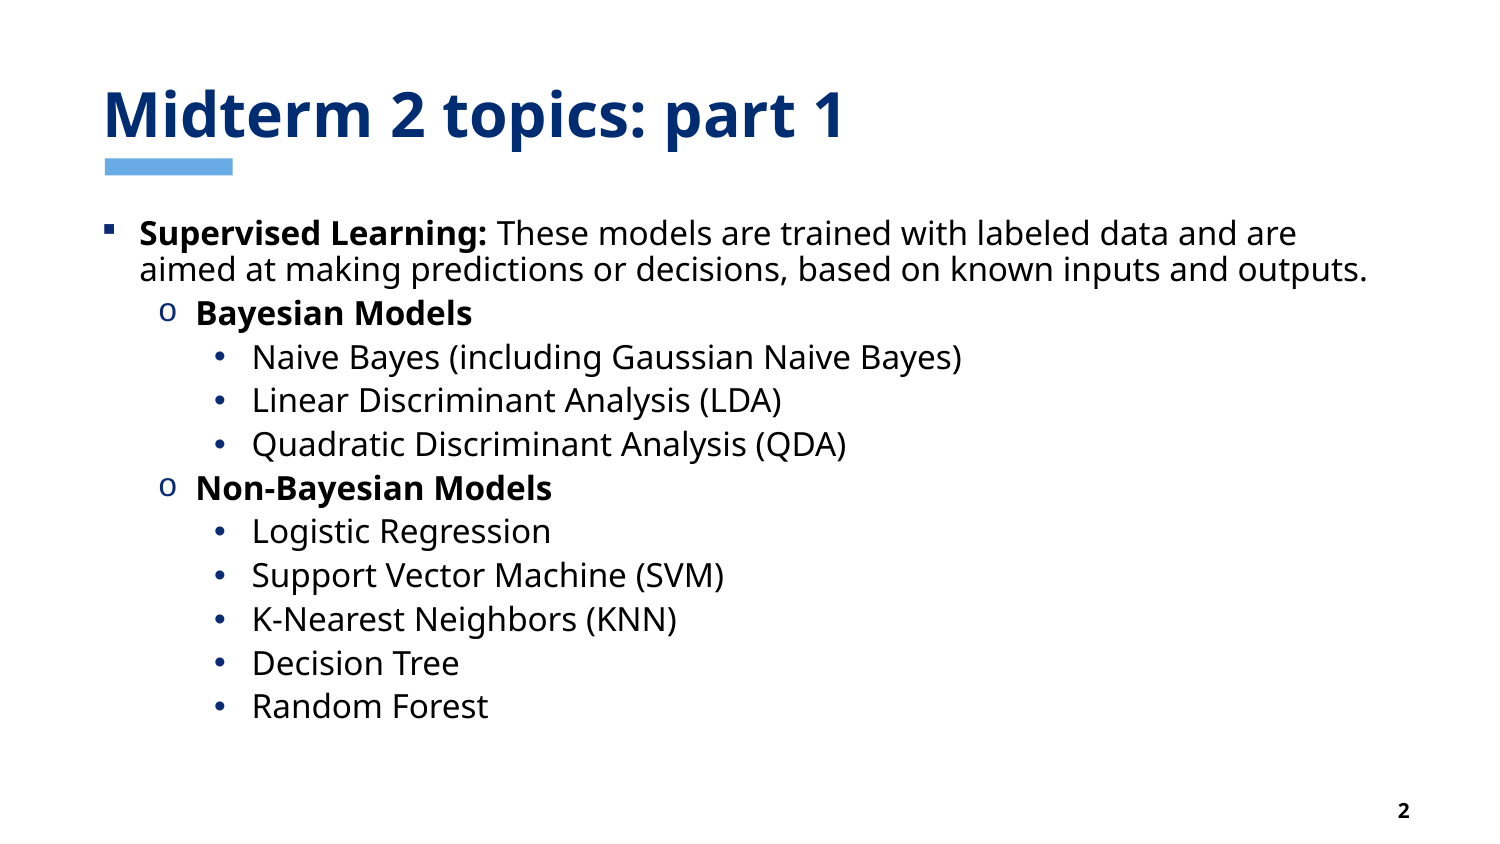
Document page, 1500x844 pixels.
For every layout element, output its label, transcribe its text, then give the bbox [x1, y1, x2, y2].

list Supervised Learning: These models are trained with labeled data and are aimed at making predictions or decisions, based on known inputs and outputs. Bayesian Models Naive Bayes (including Gaussian Naive Bayes) Linear Discriminant Analysis (LDA) Quadratic Discriminant Analysis (QDA) Non-Bayesian Models Logistic Regression Support Vector Machine (SVM) K-Nearest Neighbors (KNN) Decision Tree Random Forest [86, 209, 1414, 715]
title Midterm 2 topics: part 1 [87, 17, 1414, 159]
